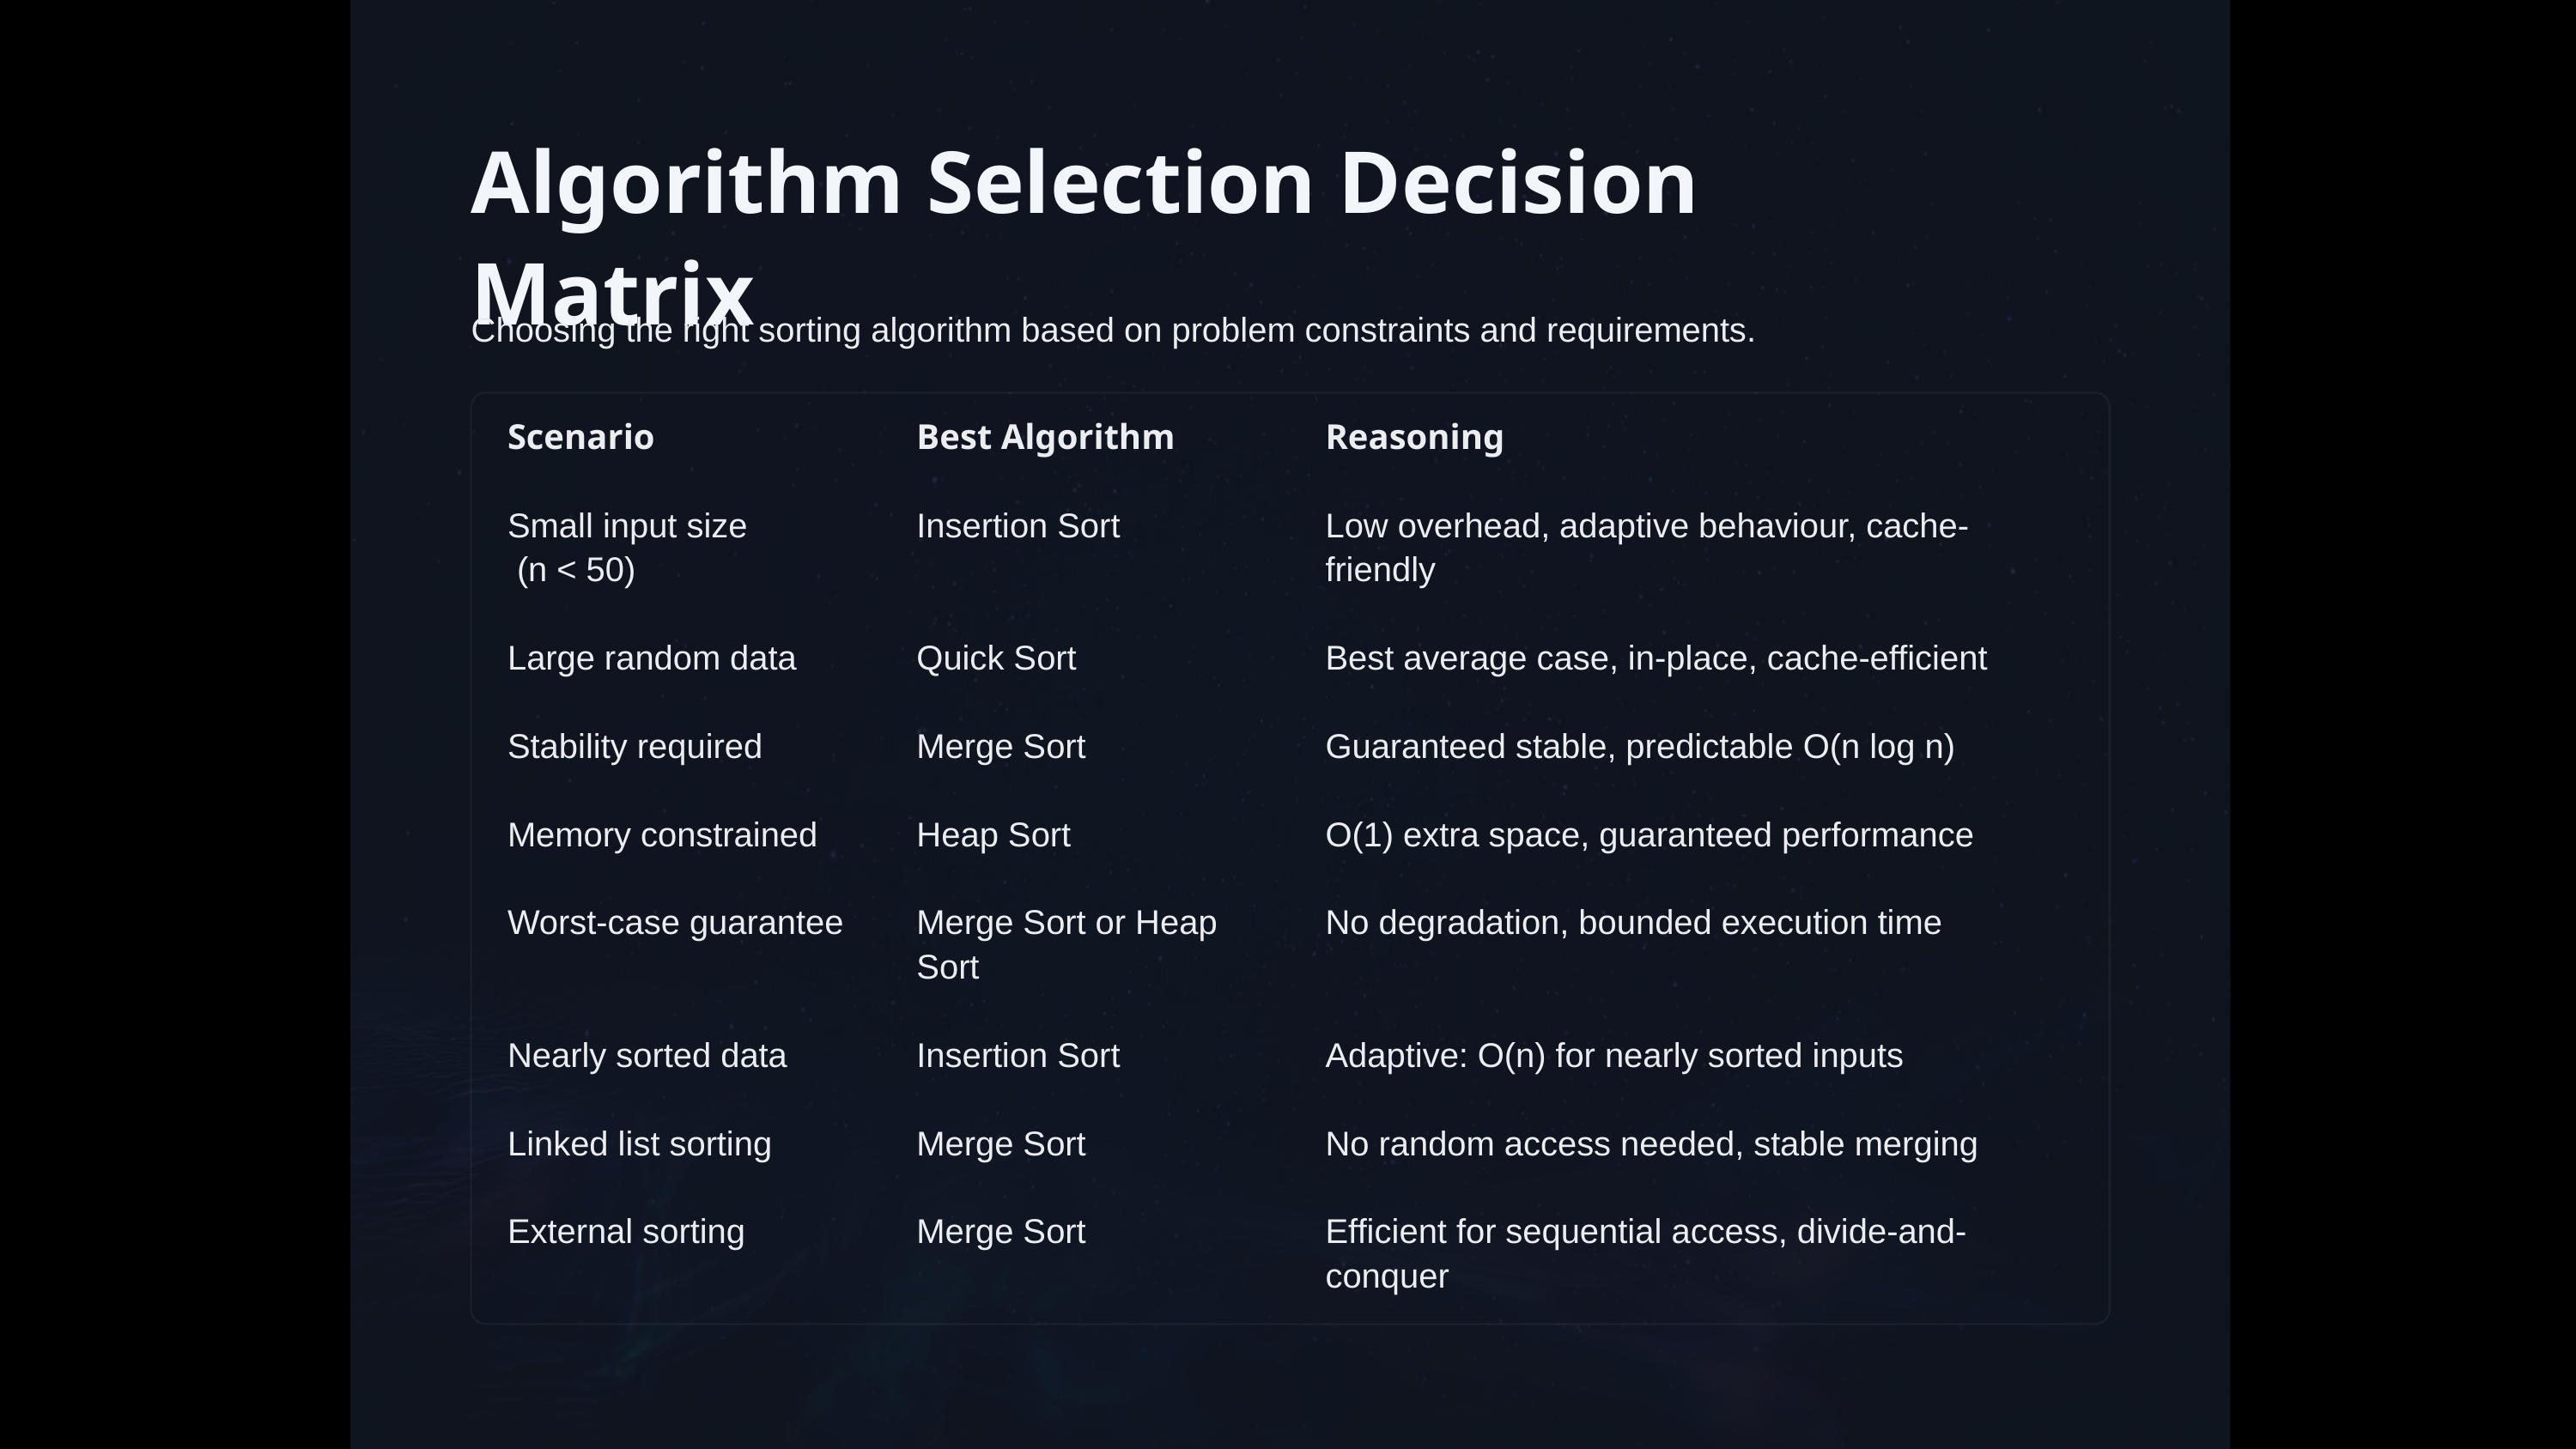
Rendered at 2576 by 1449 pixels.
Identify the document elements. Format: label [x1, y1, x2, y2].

text_box [349, 0, 2231, 1449]
text_box [472, 394, 2108, 482]
text_box [472, 1189, 2108, 1323]
text_box [472, 791, 2108, 879]
text_box [472, 879, 2108, 1012]
text_box [472, 703, 2108, 791]
text_box [470, 391, 2111, 398]
text_box [472, 1100, 2108, 1188]
text_box [472, 615, 2108, 703]
text_box [472, 1012, 2108, 1100]
text_box [472, 482, 2108, 615]
